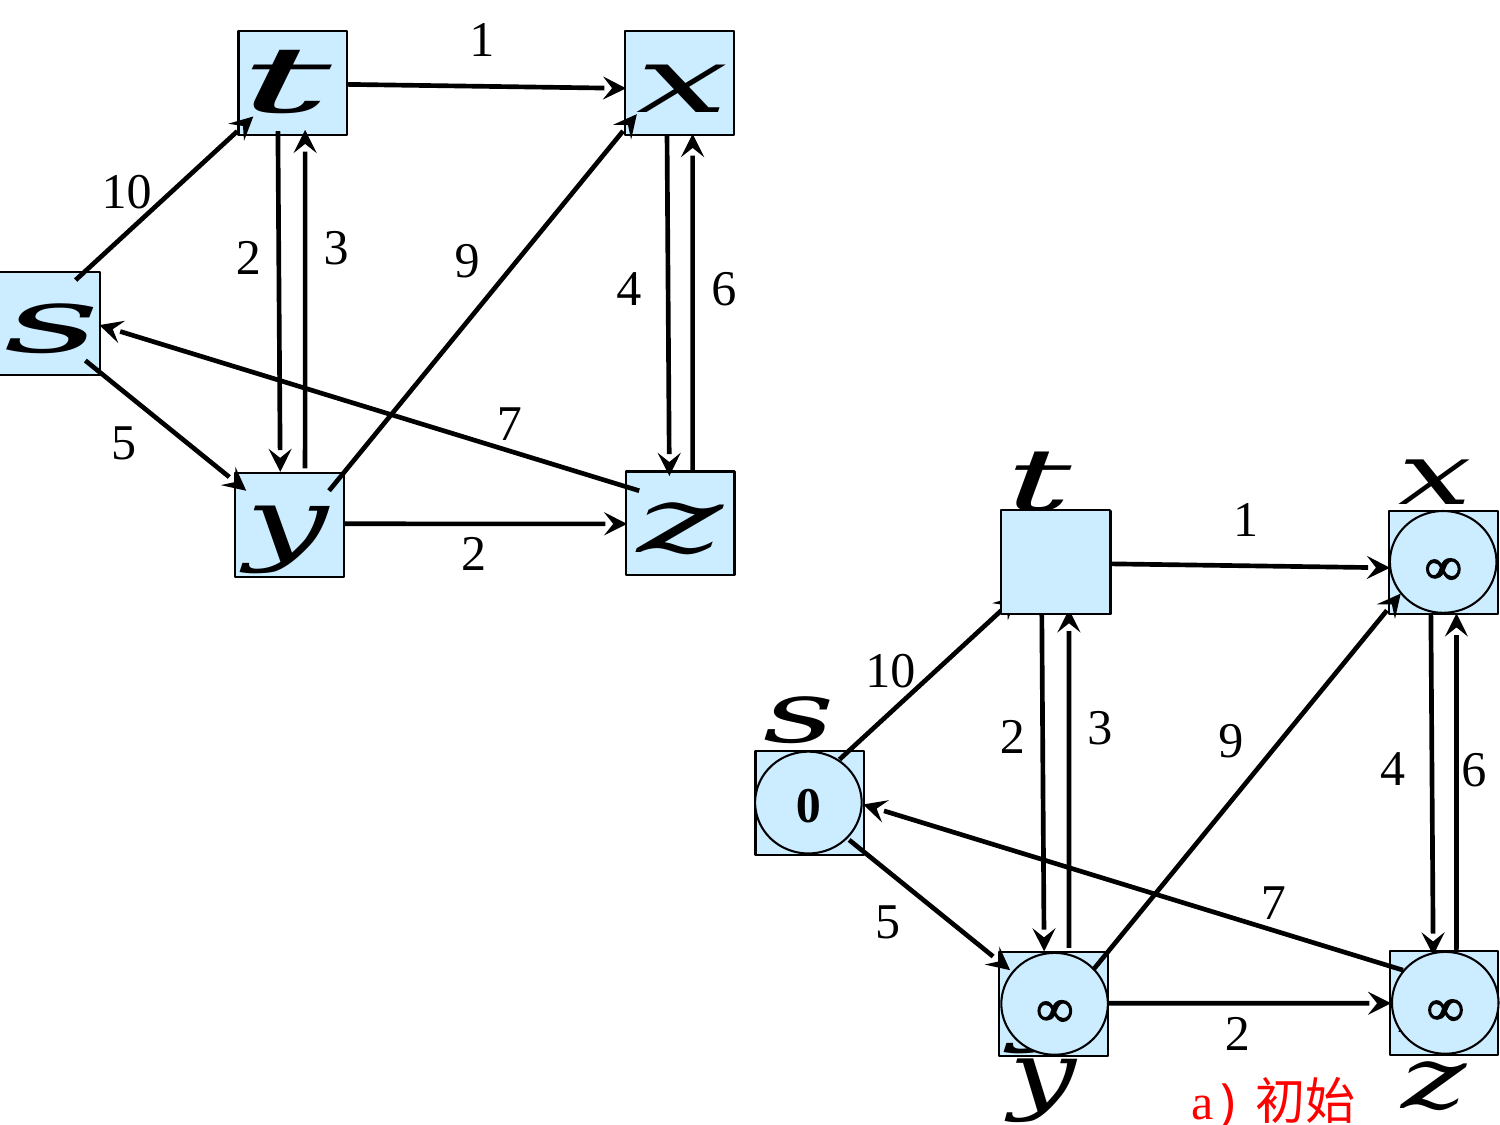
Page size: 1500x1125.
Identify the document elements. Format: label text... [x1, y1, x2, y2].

text_box 3 [308, 207, 364, 283]
text_box [1370, 992, 1391, 1014]
text_box [1033, 930, 1055, 952]
text_box [1446, 613, 1467, 635]
text_box [269, 451, 291, 472]
text_box 4 [601, 248, 657, 324]
text_box [658, 455, 680, 476]
text_box [223, 469, 247, 491]
text_box 2 [1210, 992, 1266, 1068]
text_box  [1001, 952, 1108, 1055]
text_box a)初始化 [1176, 1061, 1411, 1125]
text_box [605, 77, 627, 99]
text_box [1422, 934, 1444, 953]
text_box 7 [1246, 862, 1302, 938]
text_box 5 [860, 881, 916, 948]
text_box [1369, 557, 1390, 578]
text_box 7 [482, 382, 538, 458]
text_box 3 [1072, 686, 1128, 762]
text_box  [1389, 511, 1497, 613]
text_box 4 [1365, 727, 1421, 803]
text_box 9 [1203, 699, 1284, 775]
text_box 0 [755, 751, 862, 854]
text_box 10 [86, 150, 170, 226]
text_box [1379, 593, 1401, 617]
text_box 2 [984, 696, 1041, 772]
text_box 2 [221, 216, 277, 292]
text_box [863, 800, 887, 821]
text_box [99, 321, 123, 342]
text_box [294, 129, 316, 151]
text_box 9 [439, 220, 520, 296]
text_box [987, 949, 1011, 971]
text_box 5 [96, 401, 152, 477]
text_box 6 [1446, 729, 1500, 805]
text_box 2 [446, 513, 502, 588]
text_box 1 [454, 0, 504, 75]
text_box [231, 116, 254, 139]
text_box 1 [1218, 478, 1268, 554]
text_box [1058, 615, 1080, 630]
text_box [606, 513, 628, 535]
text_box 10 [850, 630, 934, 706]
text_box 6 [696, 248, 752, 324]
text_box  [1391, 951, 1499, 1054]
text_box [682, 133, 703, 155]
text_box [615, 114, 637, 137]
